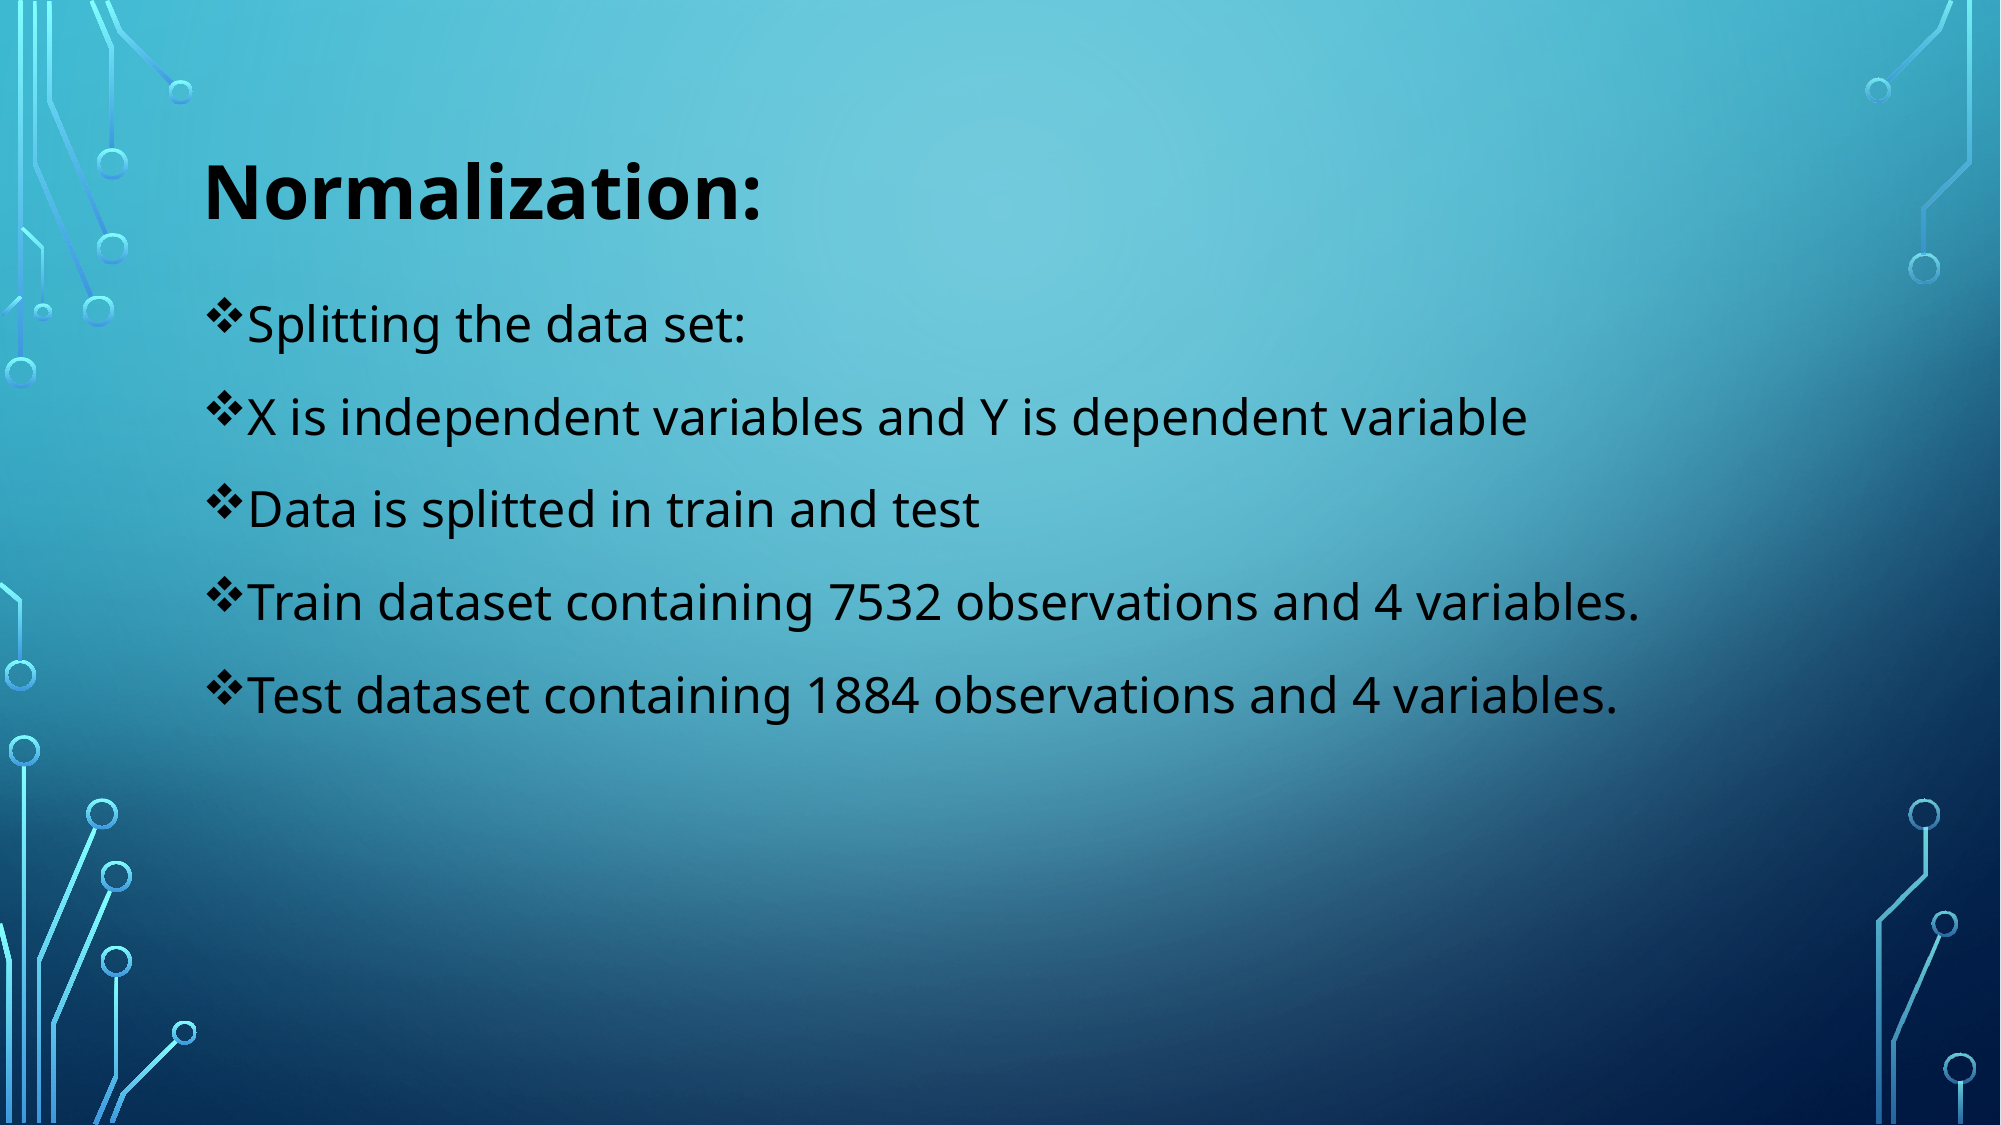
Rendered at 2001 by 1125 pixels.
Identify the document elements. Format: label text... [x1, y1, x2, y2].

list Splitting the data set: X is independent variables and Y is dependent variable Data is splitted in train and test Train dataset containing 7532 observations and 4 variables. Test dataset containing 1884 observations and 4 variables. [187, 272, 1813, 950]
title Normalization: [187, 101, 1813, 272]
